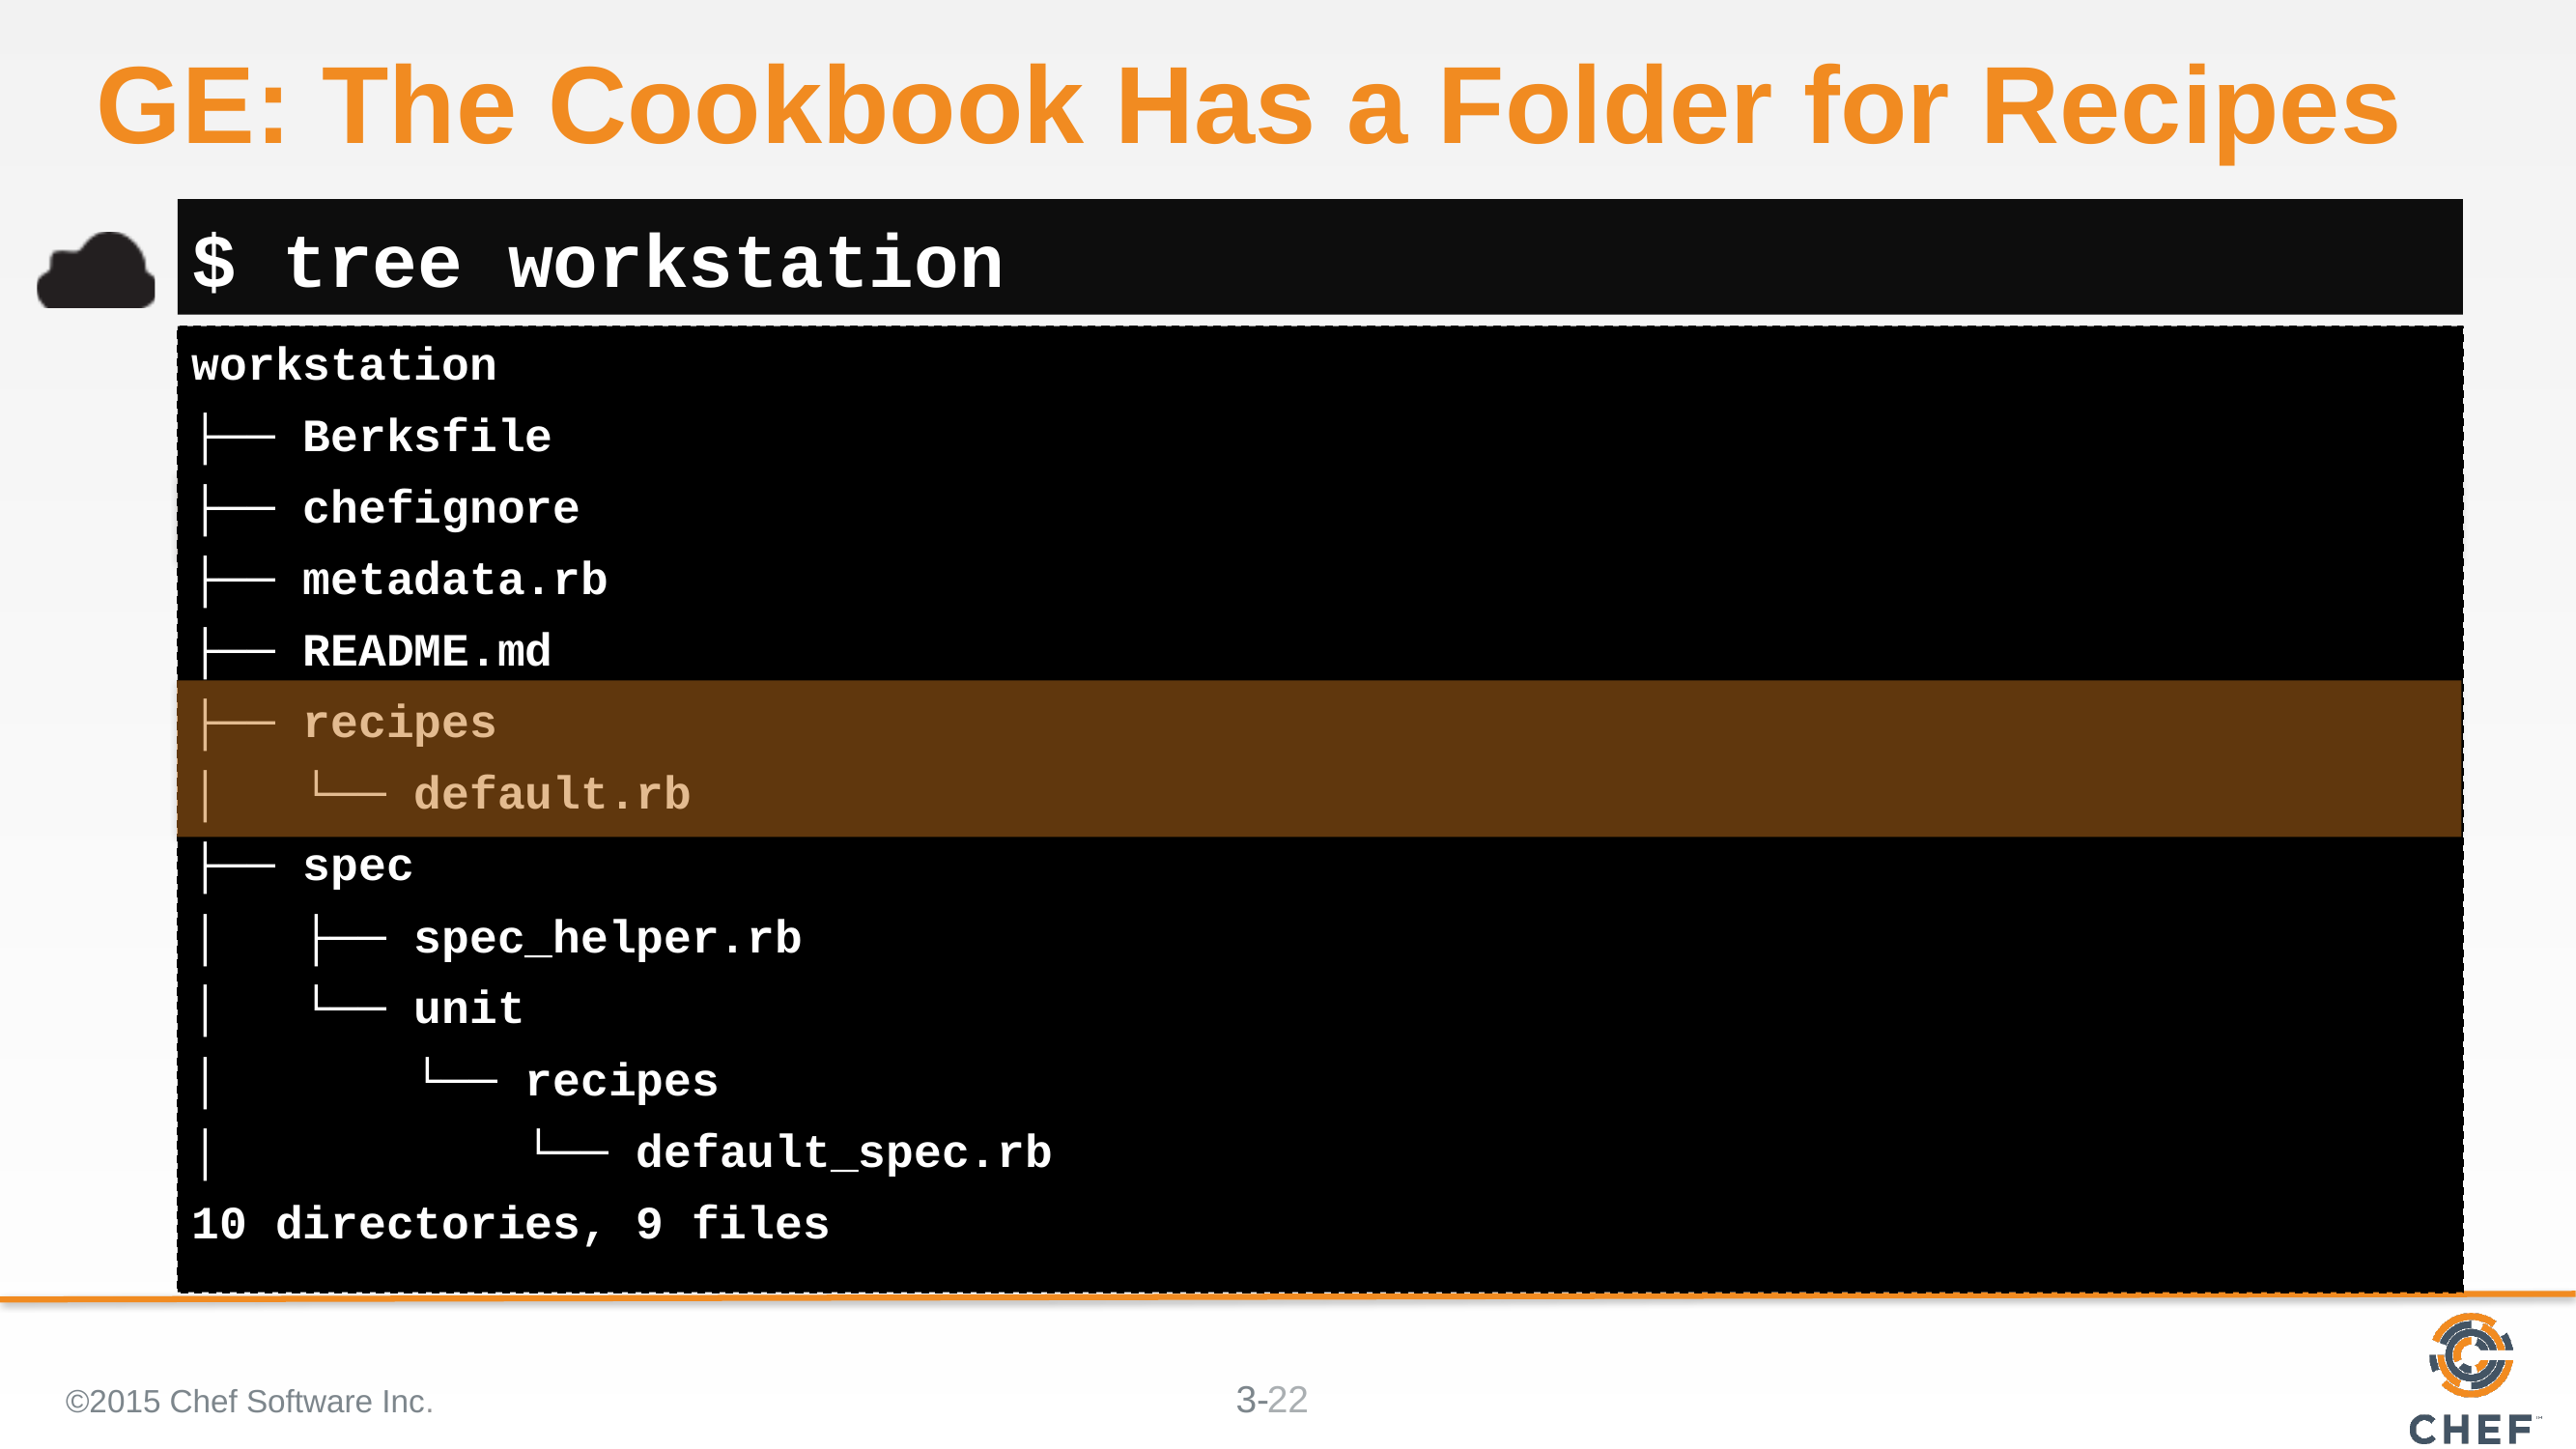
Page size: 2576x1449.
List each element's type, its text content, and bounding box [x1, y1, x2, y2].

text_box [176, 680, 2462, 838]
slide_number 22 [998, 1359, 1578, 1437]
footer ©2015 Chef Software Inc. [51, 1359, 952, 1440]
list workstation ├── Berksfile ├── chefignore ├── metadata.rb ├── README.md ├── recipes │ └── default.rb ├── spec │ ├── spec_helper.rb │ └── unit │ └── recipes │ └── default_spec.rb 10 directories, 9 files [177, 846, 2464, 1293]
list workstation ├── Berksfile ├── chefignore ├── metadata.rb ├── README.md ├── recipes │ └── default.rb ├── spec │ ├── spec_helper.rb │ └── unit │ └── recipes │ └── default_spec.rb 10 directories, 9 files [177, 326, 2464, 680]
list $ tree workstation [177, 199, 2463, 315]
picture [2399, 1297, 2550, 1449]
title GE: The Cookbook Has a Folder for Recipes [96, 48, 2463, 180]
